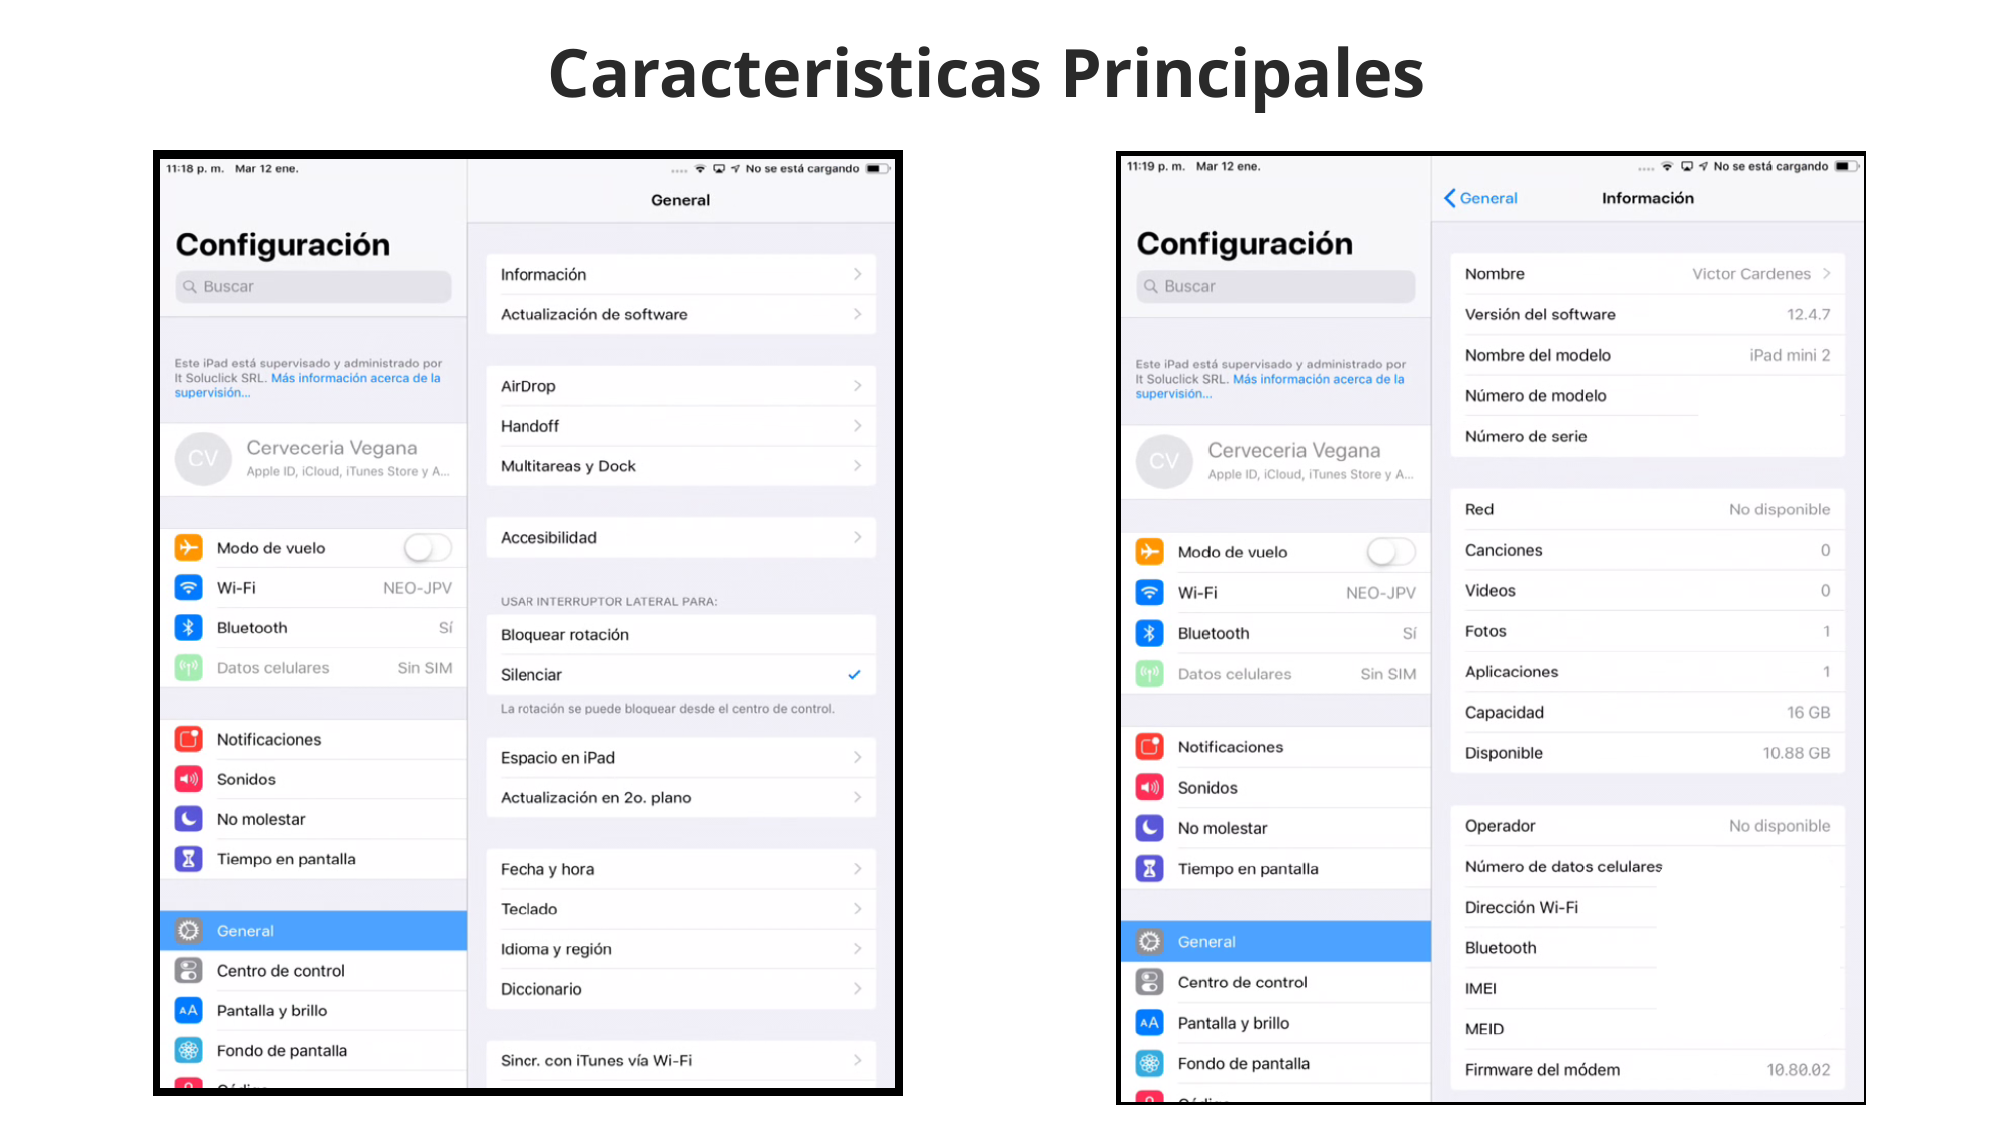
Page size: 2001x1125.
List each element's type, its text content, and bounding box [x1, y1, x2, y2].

text_box Caracteristicas Principales [36, 23, 1938, 119]
picture [153, 150, 903, 1096]
picture [1116, 151, 1866, 1105]
